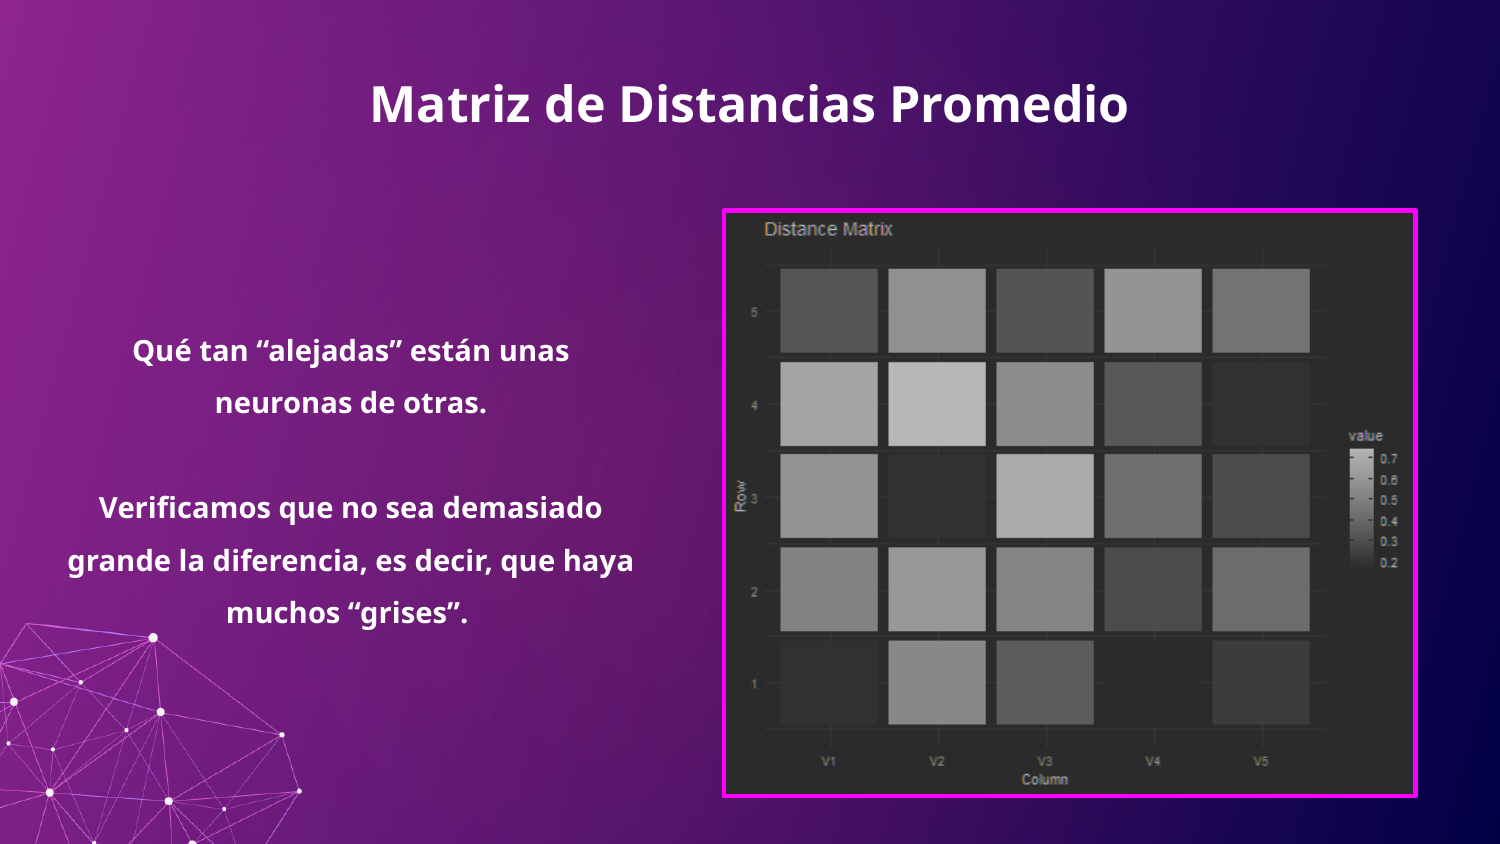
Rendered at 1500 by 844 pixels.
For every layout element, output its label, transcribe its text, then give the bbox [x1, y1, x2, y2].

picture [0, 0, 1500, 844]
text_box Qué tan “alejadas” están unas neuronas de otras. Verificamos que no sea demasiado grande la diferencia, es decir, que haya muchos “grises”. [48, 299, 654, 708]
title Matriz de Distancias Promedio [322, 57, 1178, 214]
